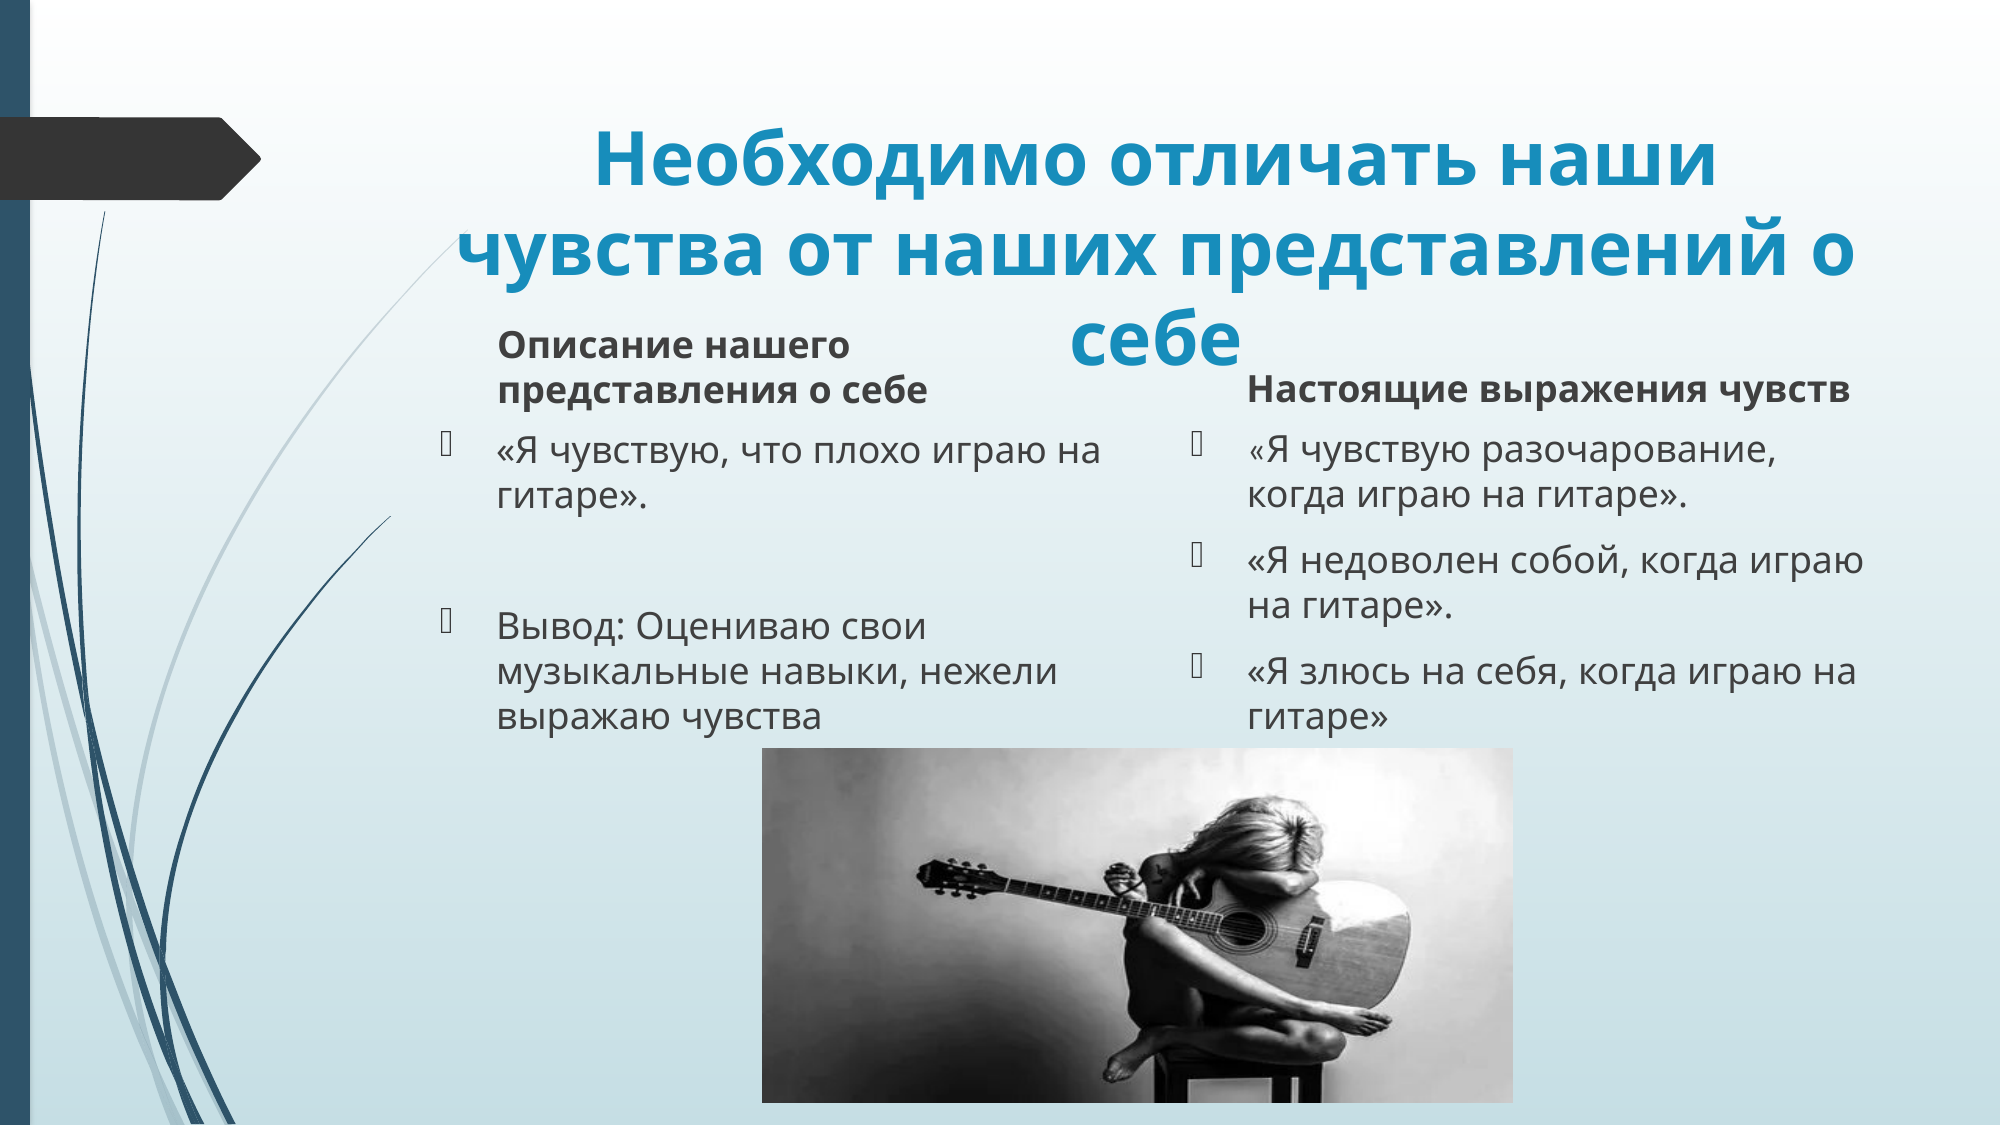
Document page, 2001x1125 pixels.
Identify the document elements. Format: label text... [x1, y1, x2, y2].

title Необходимо отличать наши чувства от наших представлений о себе [425, 102, 1888, 313]
list «Я чувствую, что плохо играю на гитаре». Вывод: Оцениваю свои музыкальные навыки, нежели выражаю чувства [424, 418, 1138, 969]
list Описание нашего представления о себе [482, 323, 1138, 418]
list Настоящие выражения чувств [1231, 323, 1888, 417]
picture [761, 748, 1513, 1104]
list «Я чувствую разочарование, когда играю на гитаре». «Я недоволен собой, когда играю на гитаре». «Я злюсь на себя, когда играю на гитаре» [1175, 417, 1888, 968]
